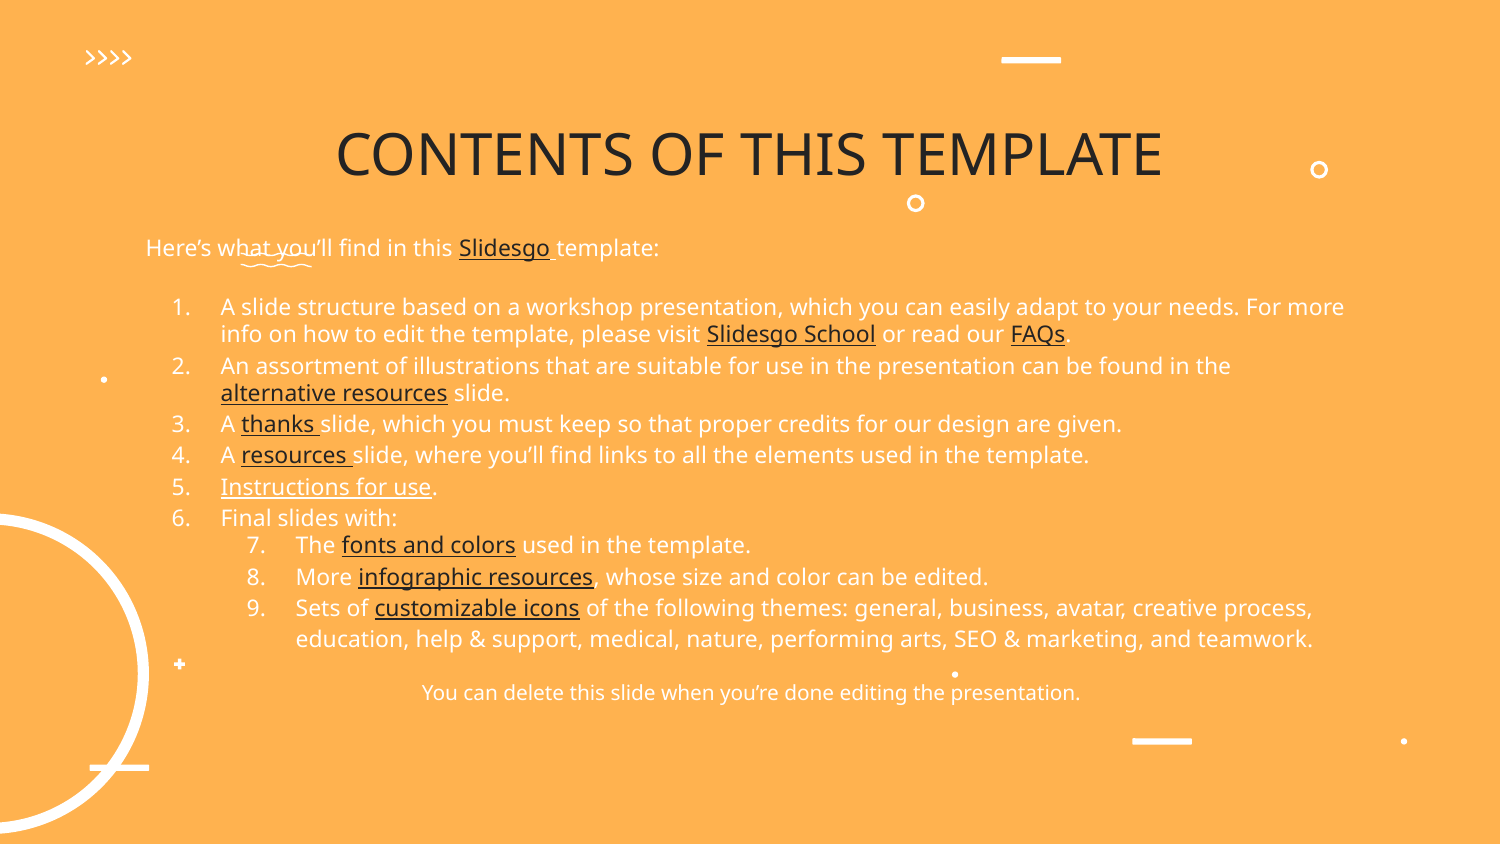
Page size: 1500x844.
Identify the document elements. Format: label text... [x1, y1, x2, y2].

title CONTENTS OF THIS TEMPLATE [116, 102, 1384, 197]
text_box [0, 513, 149, 834]
list Here’s what you’ll find in this Slidesgo template: A slide structure based on a workshop presentation, which you can easily adapt to your needs. For more info on how to edit the template, please visit Slidesgo School or read our FAQs. An assortment of illustrations that are suitable for use in the presentation can be found in the alternative resources slide. A thanks slide, which you must keep so that proper credits for our design are given. A resources slide, where you’ll find links to all the elements used in the template. Instructions for use. Final slides with: The fonts and colors used in the template. More infographic resources, whose size and color can be edited. Sets of customizable icons of the following themes: general, business, avatar, creative process, education, help & support, medical, nature, performing arts, SEO & marketing, and teamwork. You can delete this slide when you’re done editing the presentation. [130, 189, 1372, 750]
